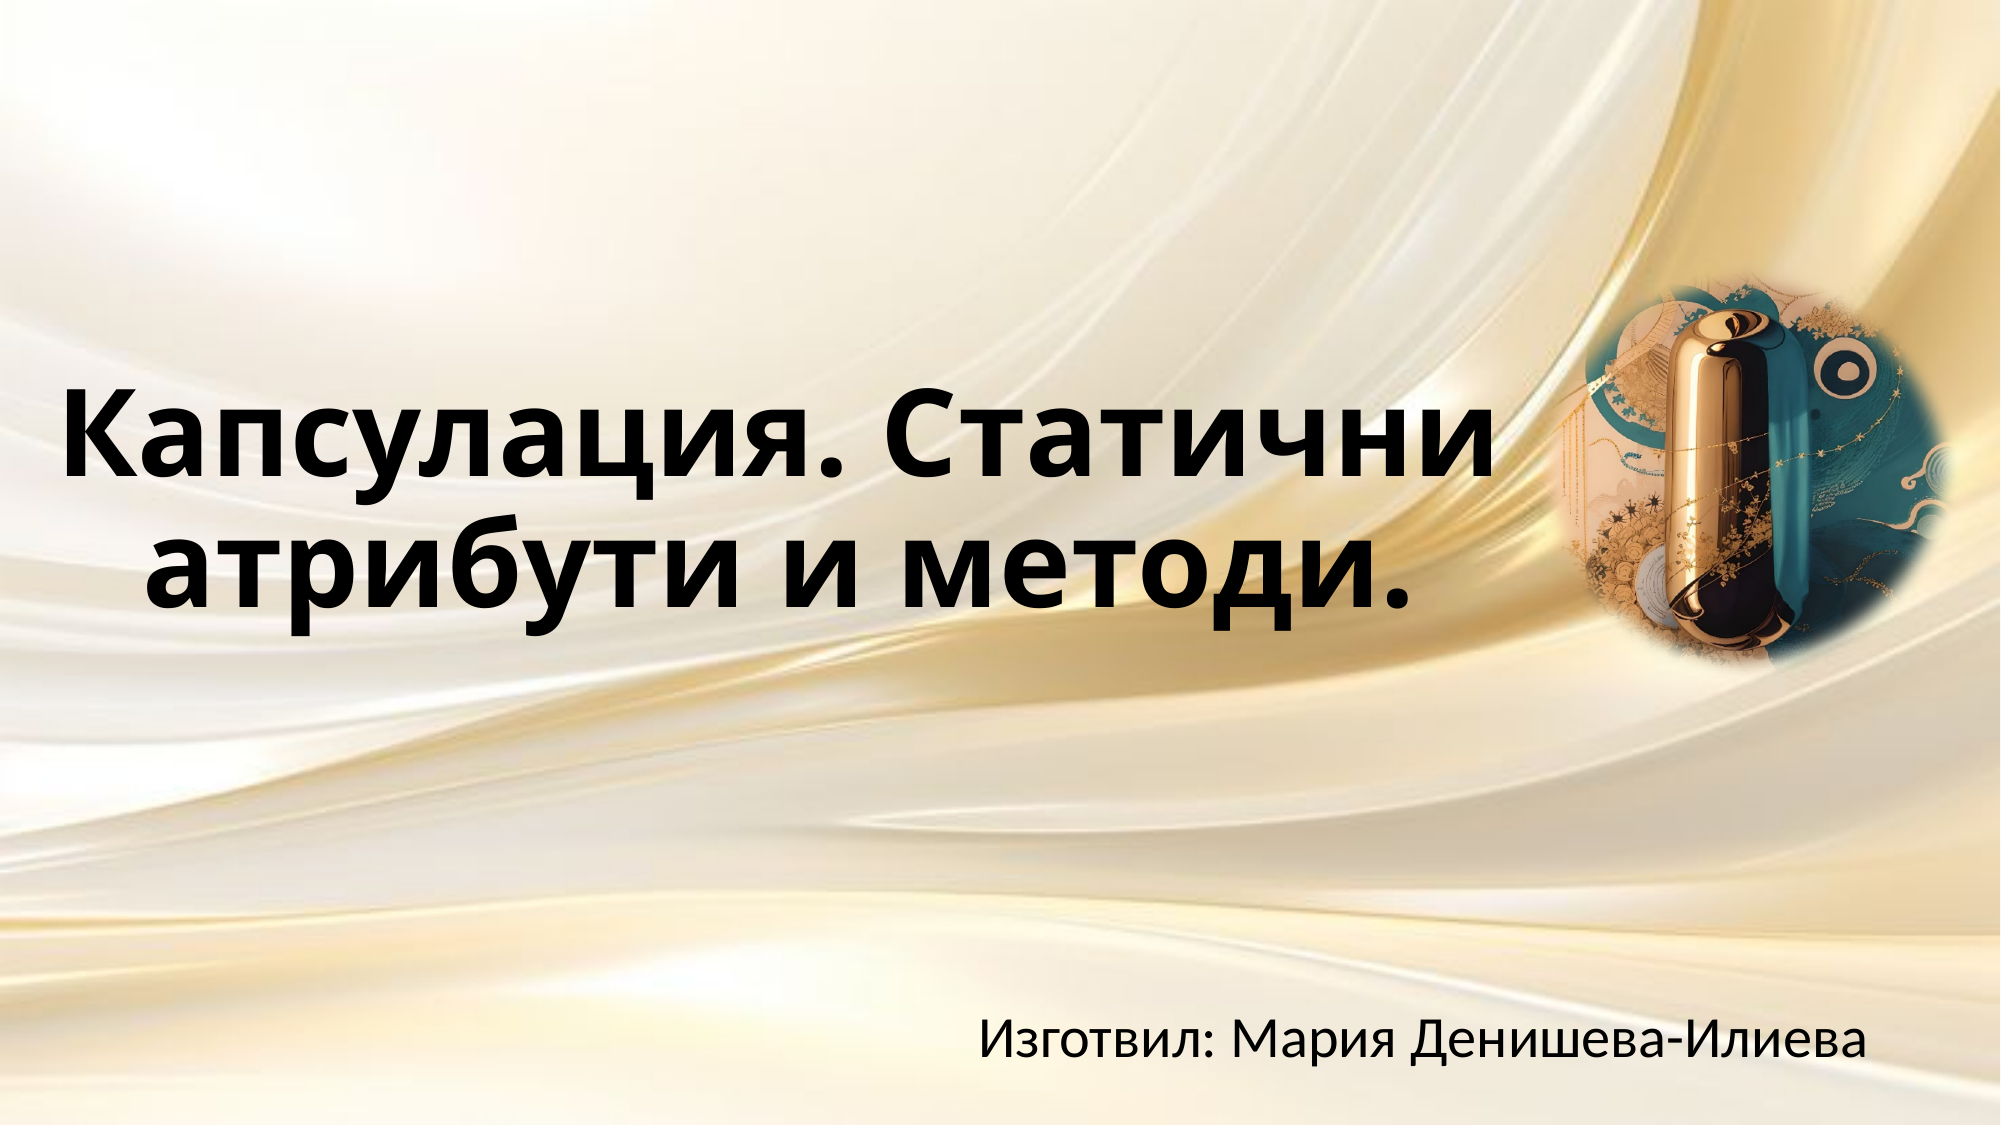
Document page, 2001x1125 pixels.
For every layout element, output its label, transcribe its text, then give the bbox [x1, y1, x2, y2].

subtitle Изготвил: Мария Денишева-Илиева [921, 999, 1925, 1100]
picture [0, 0, 2001, 1125]
title Капсулация. Статични атрибути и методи. [29, 249, 1529, 642]
